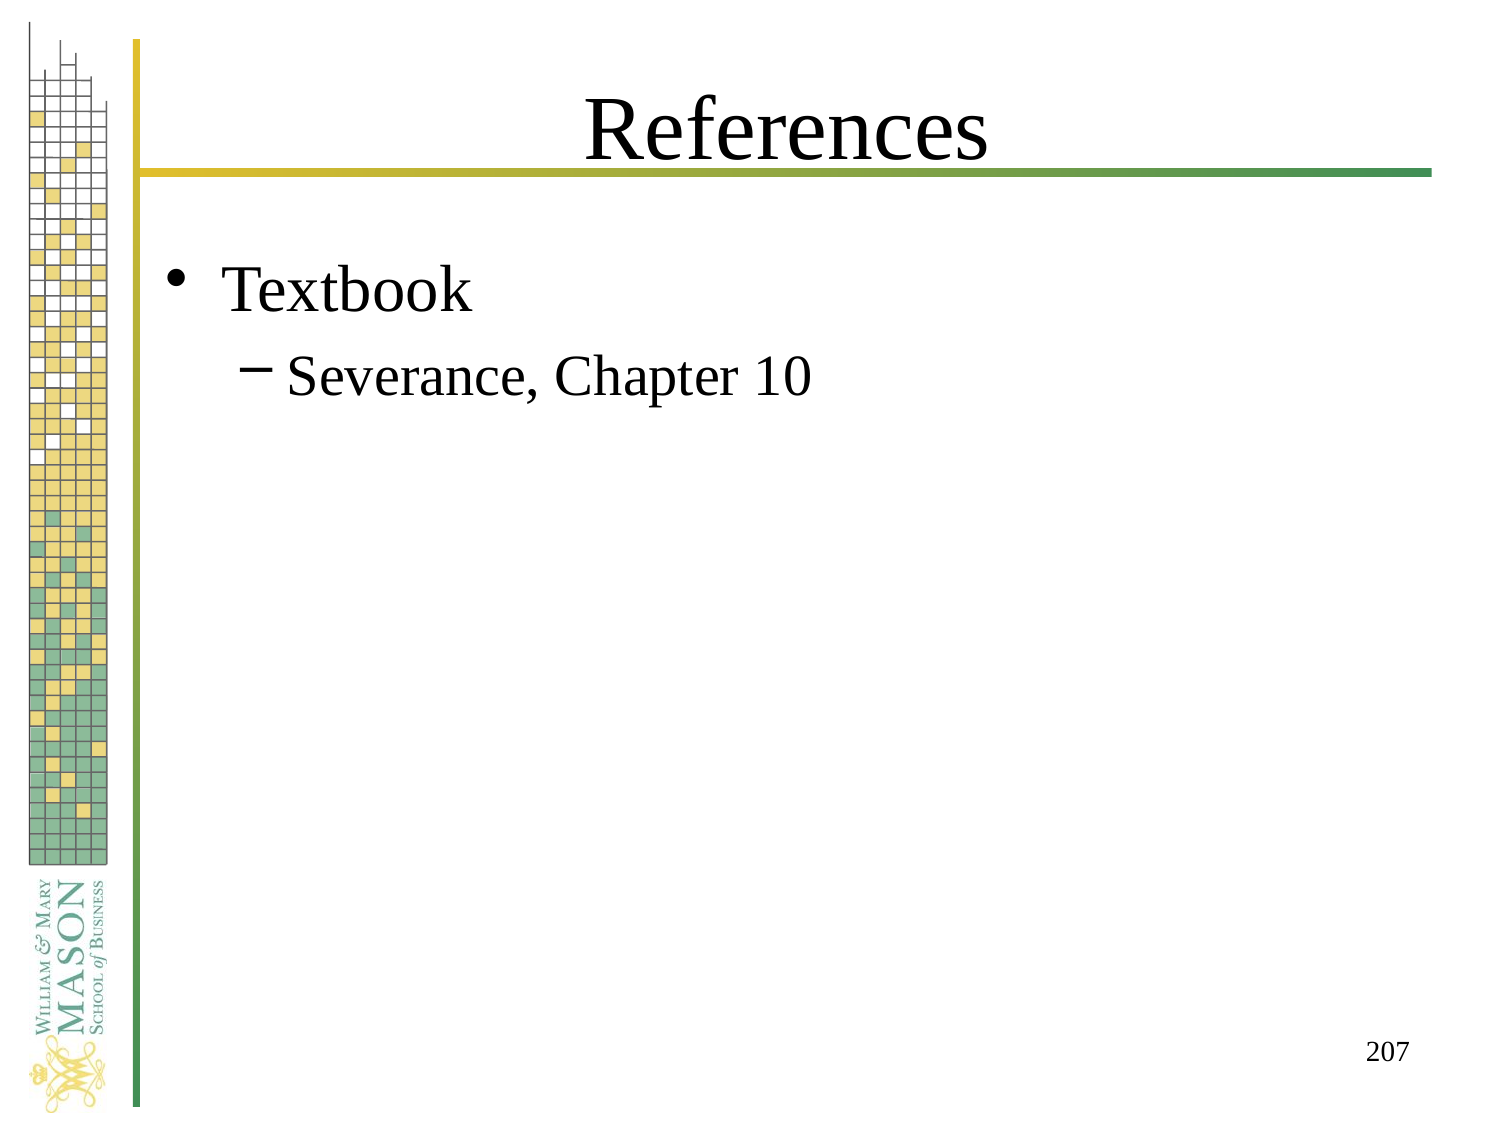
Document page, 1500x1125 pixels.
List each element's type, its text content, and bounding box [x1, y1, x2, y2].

slide_number 207 [1048, 1024, 1426, 1103]
table_header Description [29, 879, 107, 1113]
list Textbook Severance, Chapter 10 [150, 237, 1425, 1005]
title References [150, 45, 1425, 200]
